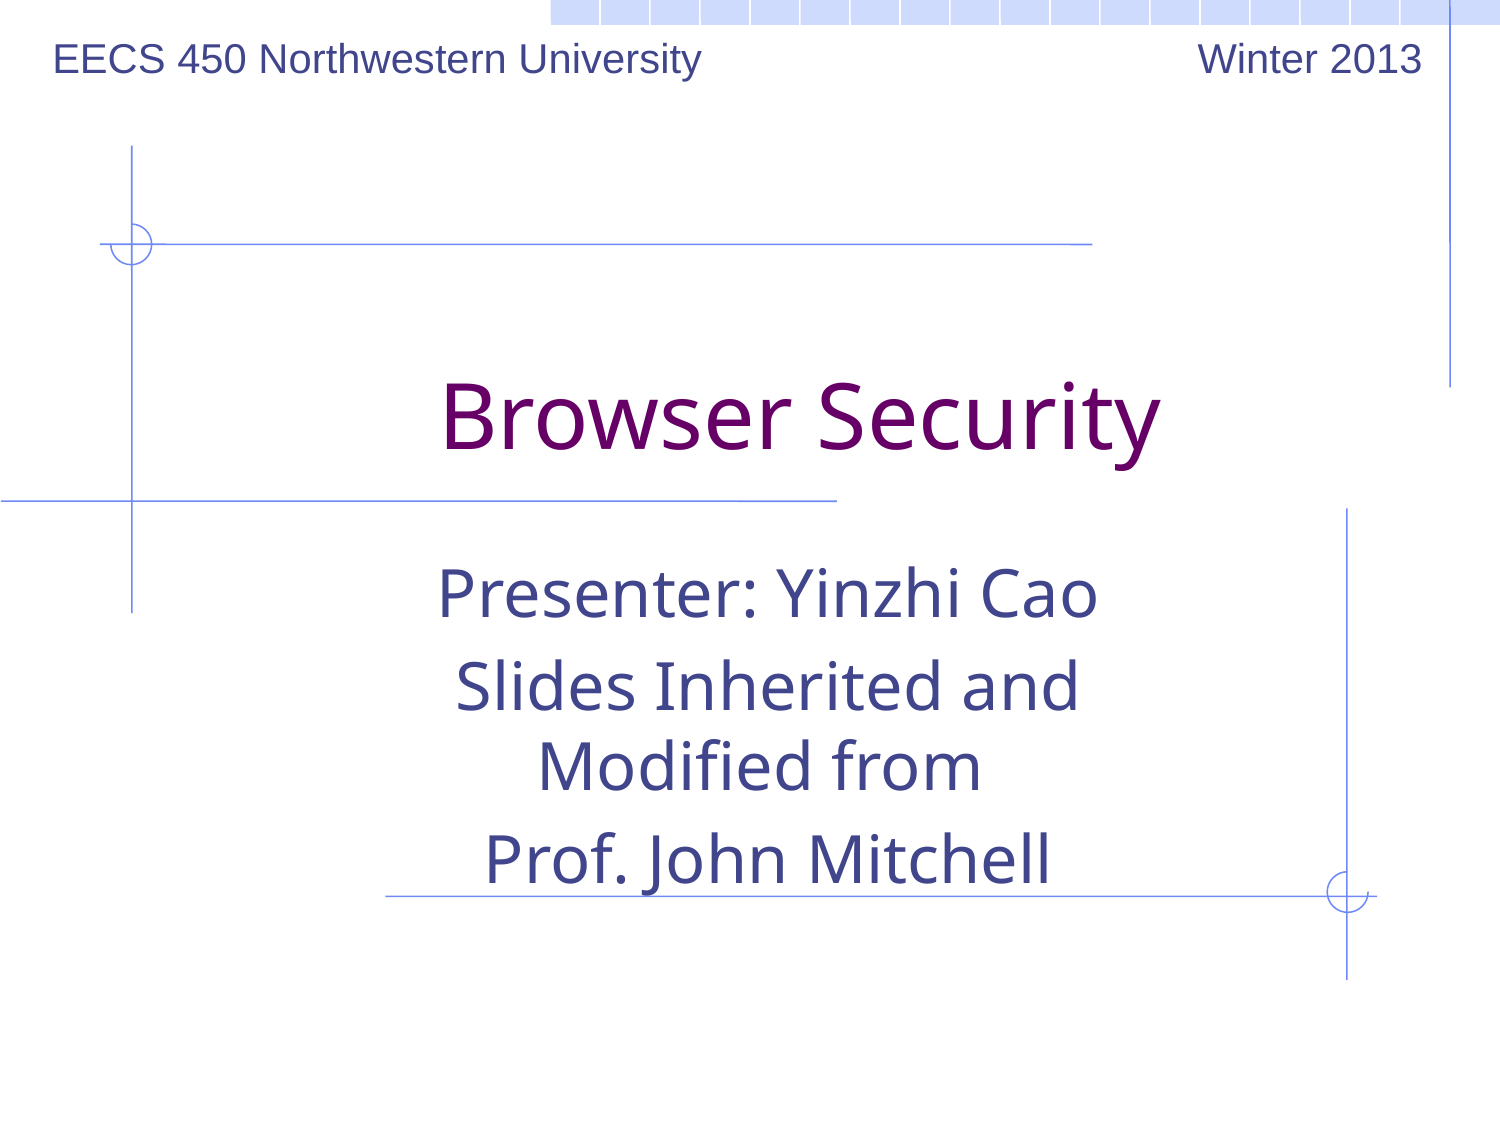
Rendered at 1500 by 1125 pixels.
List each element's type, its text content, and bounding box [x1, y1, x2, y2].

subtitle Presenter: Yinzhi Cao Slides Inherited and Modified from Prof. John Mitchell [324, 542, 1213, 831]
text_box Winter 2013 [1062, 24, 1438, 89]
title Browser Security [162, 287, 1438, 476]
text_box EECS 450 Northwestern University [37, 24, 788, 89]
